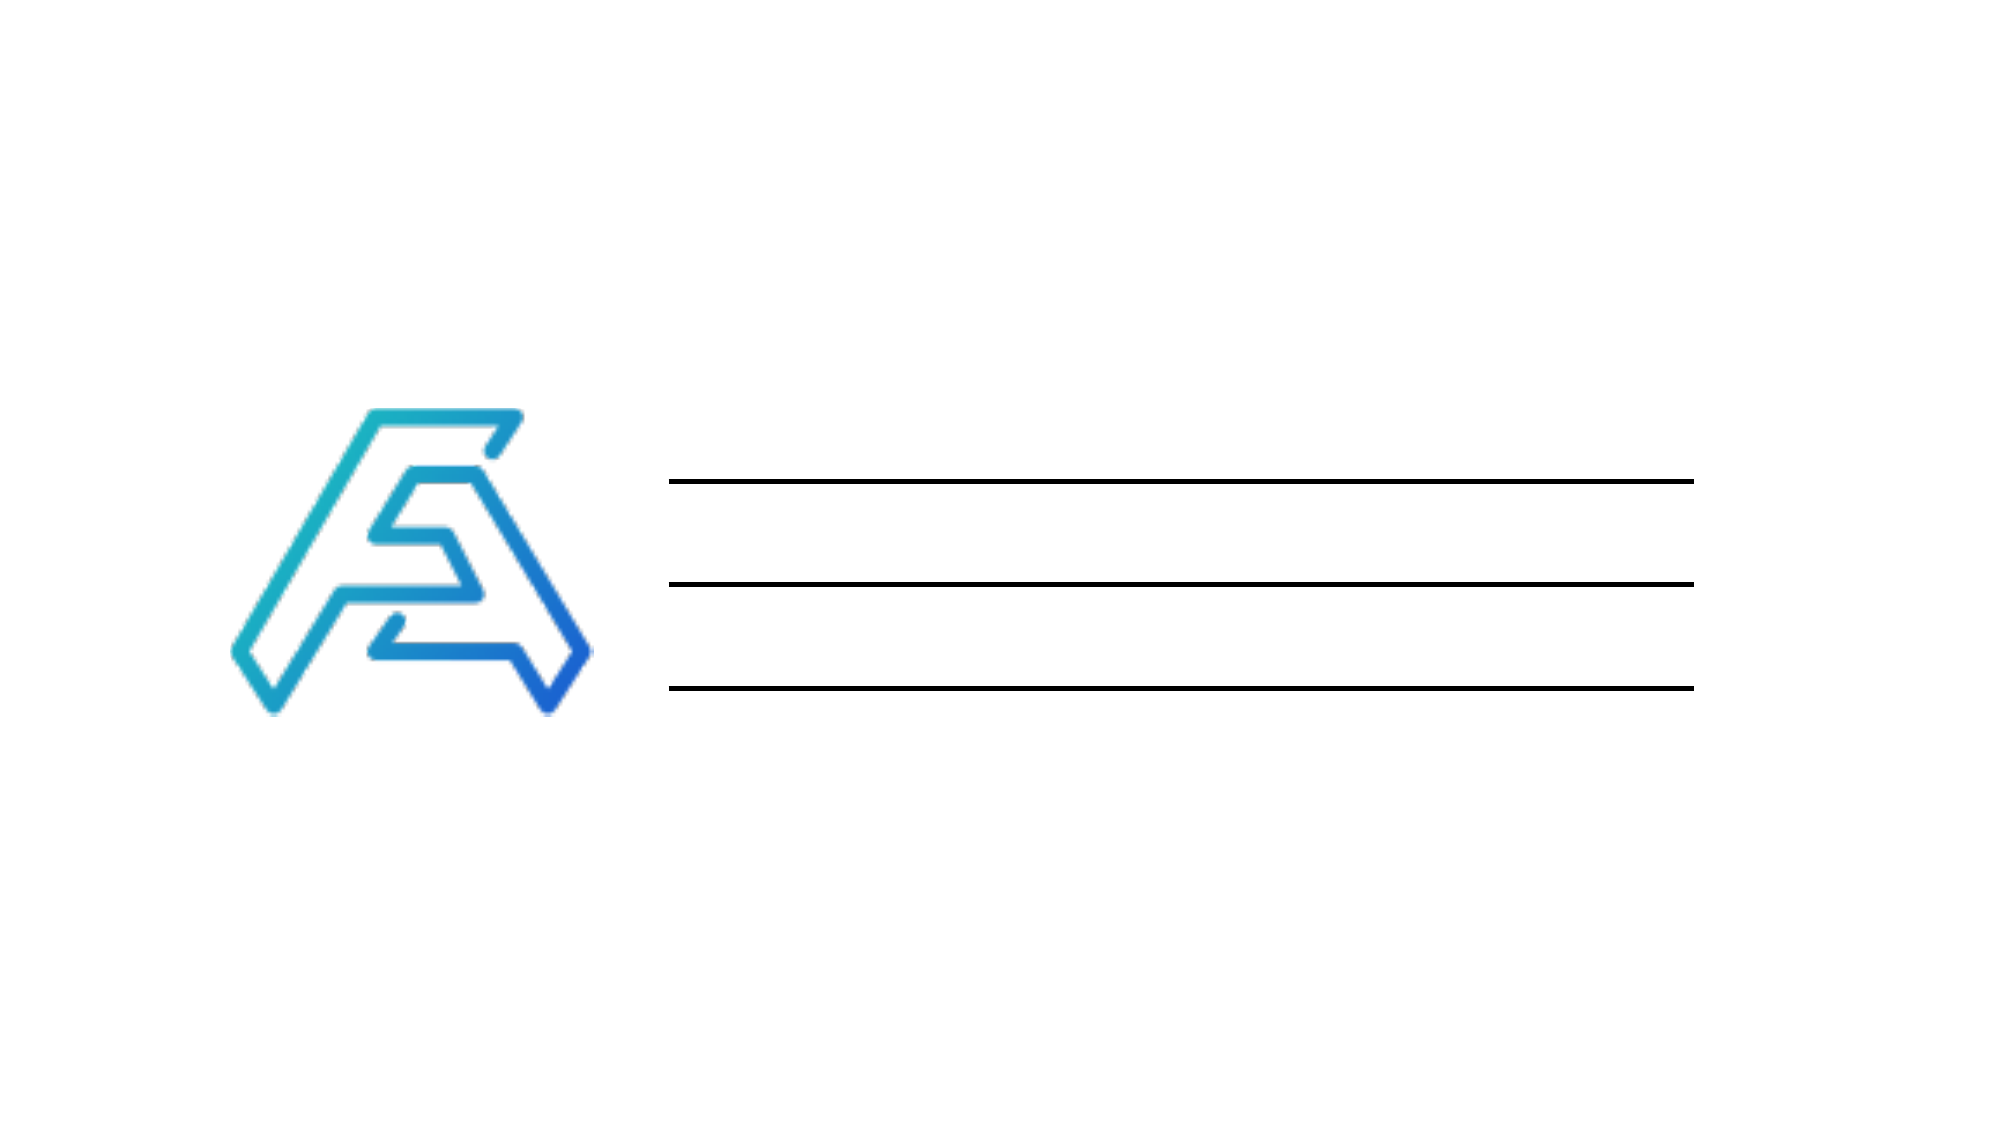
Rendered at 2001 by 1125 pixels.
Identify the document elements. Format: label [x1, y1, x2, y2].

picture [230, 408, 594, 717]
